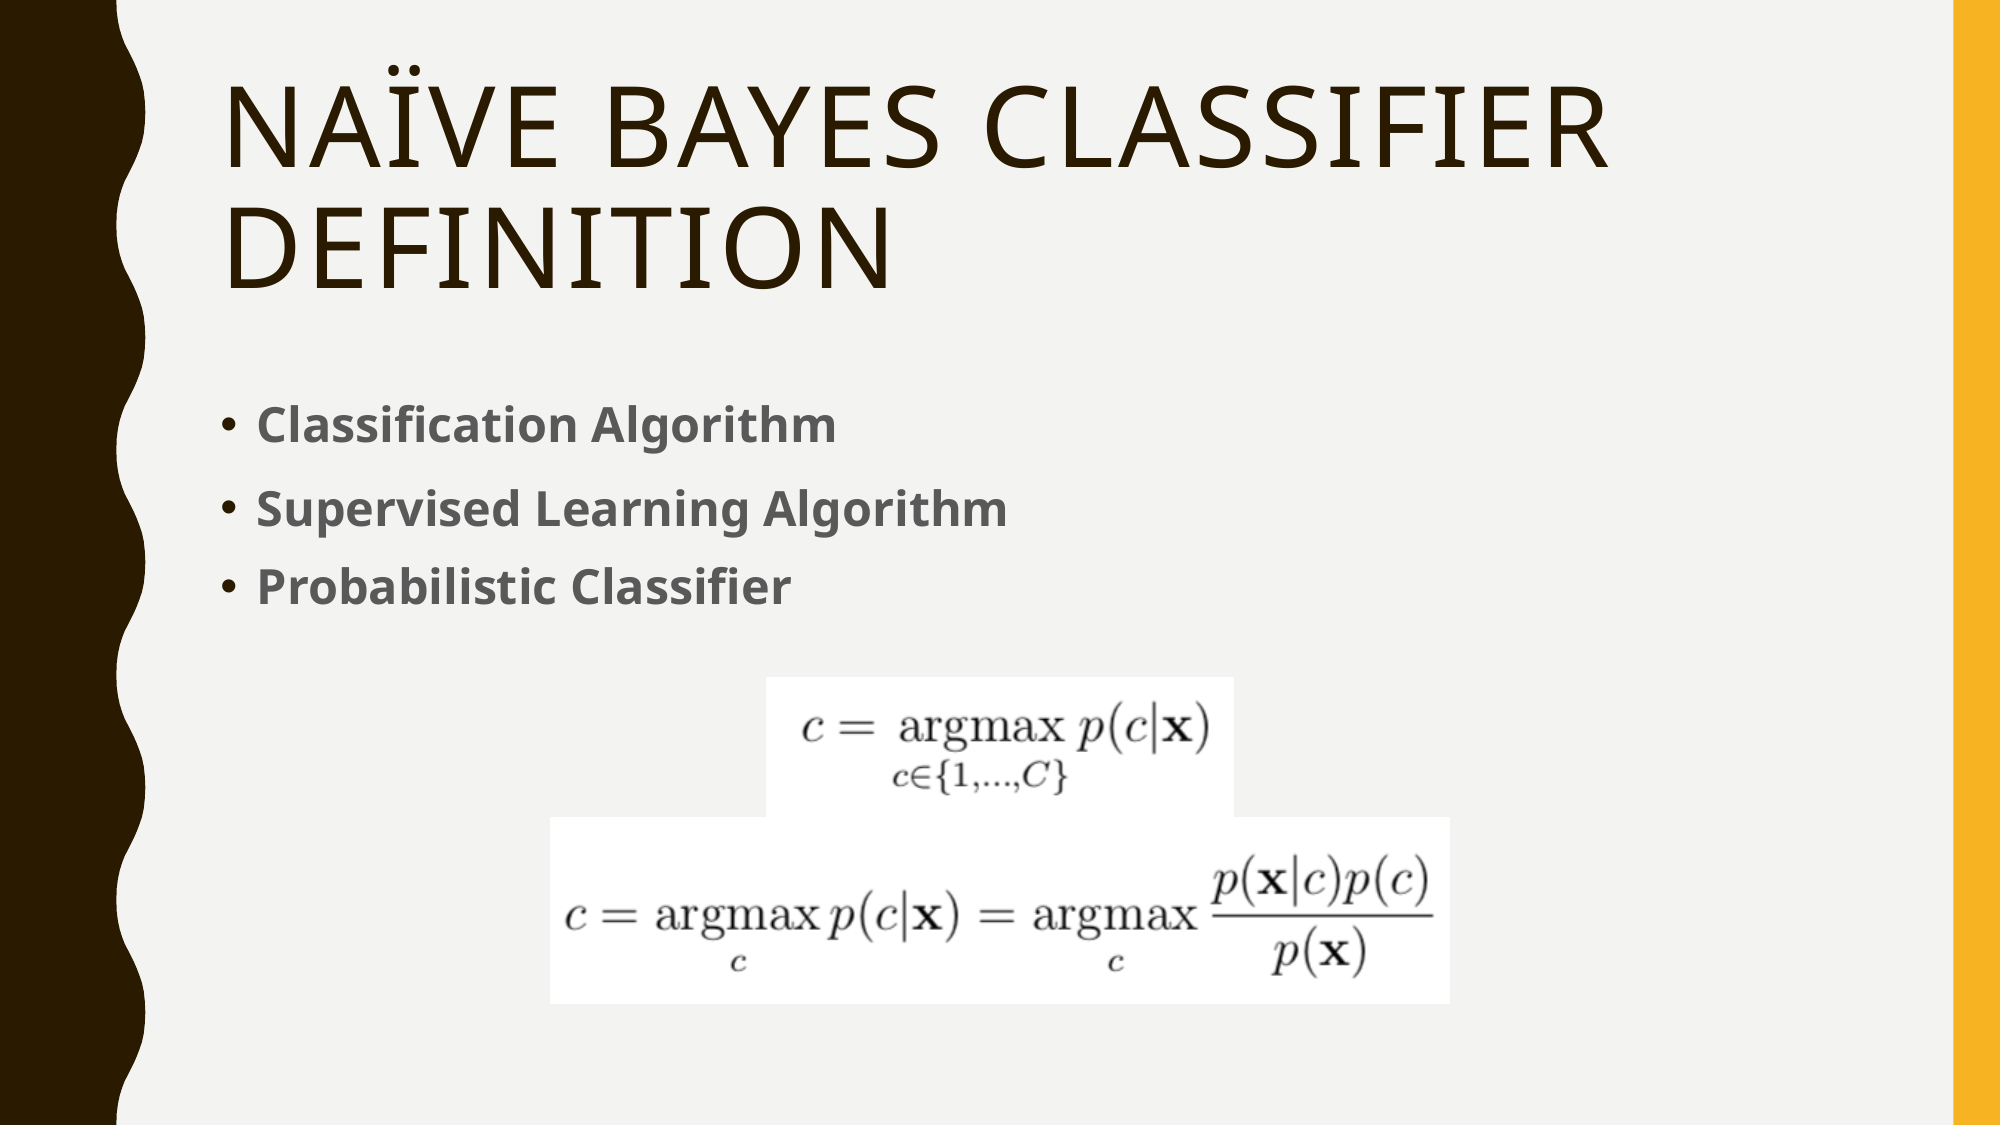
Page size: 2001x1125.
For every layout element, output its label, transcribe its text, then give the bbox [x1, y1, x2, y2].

list Classification Algorithm Supervised Learning Algorithm Probabilistic Classifier [205, 375, 1029, 645]
title naïve bayes Classifier definitiON [205, 62, 1875, 308]
picture [550, 677, 1450, 1004]
